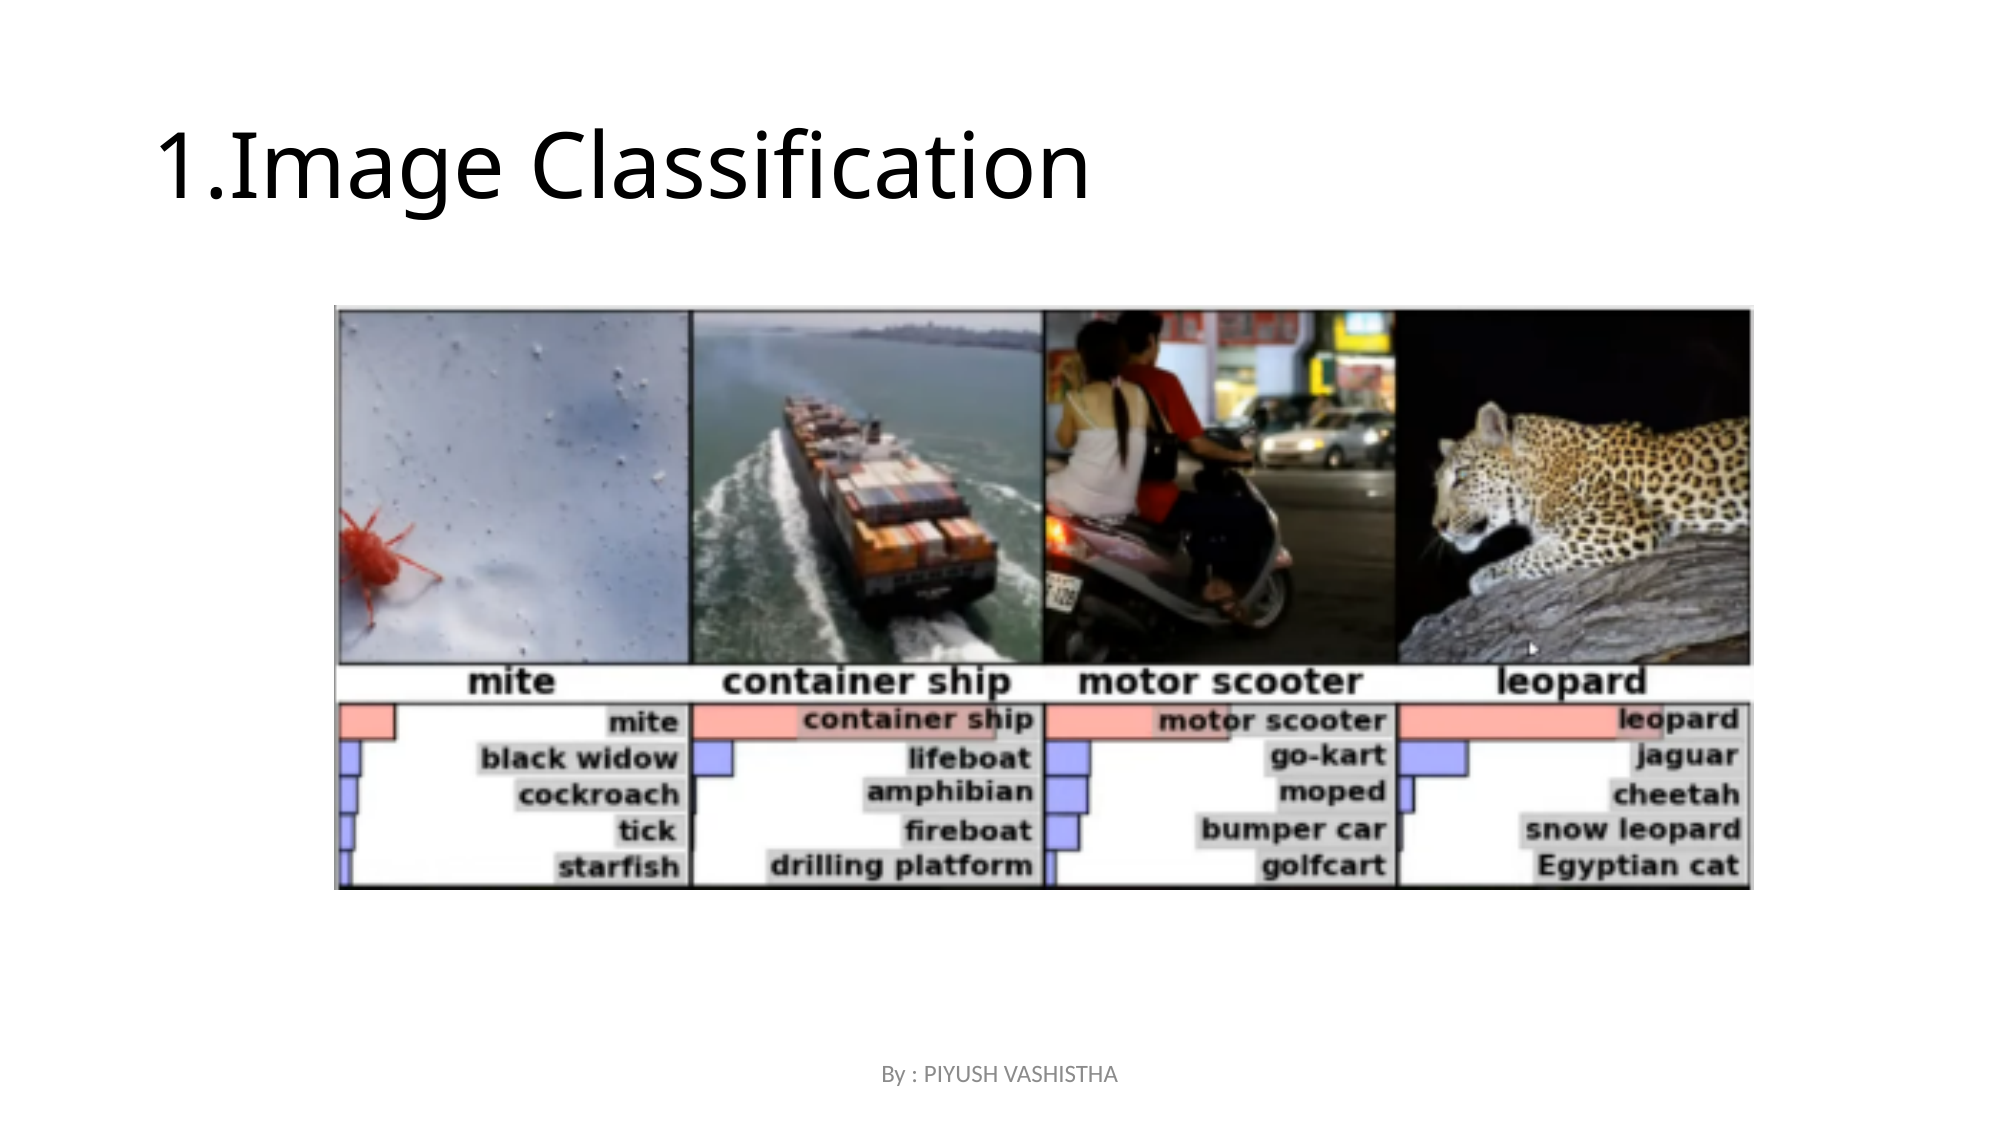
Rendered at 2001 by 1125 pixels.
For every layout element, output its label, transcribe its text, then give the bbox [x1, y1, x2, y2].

footer By : PIYUSH VASHISTHA [662, 1042, 1338, 1103]
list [334, 305, 1754, 890]
title 1.Image Classification [137, 59, 1863, 278]
